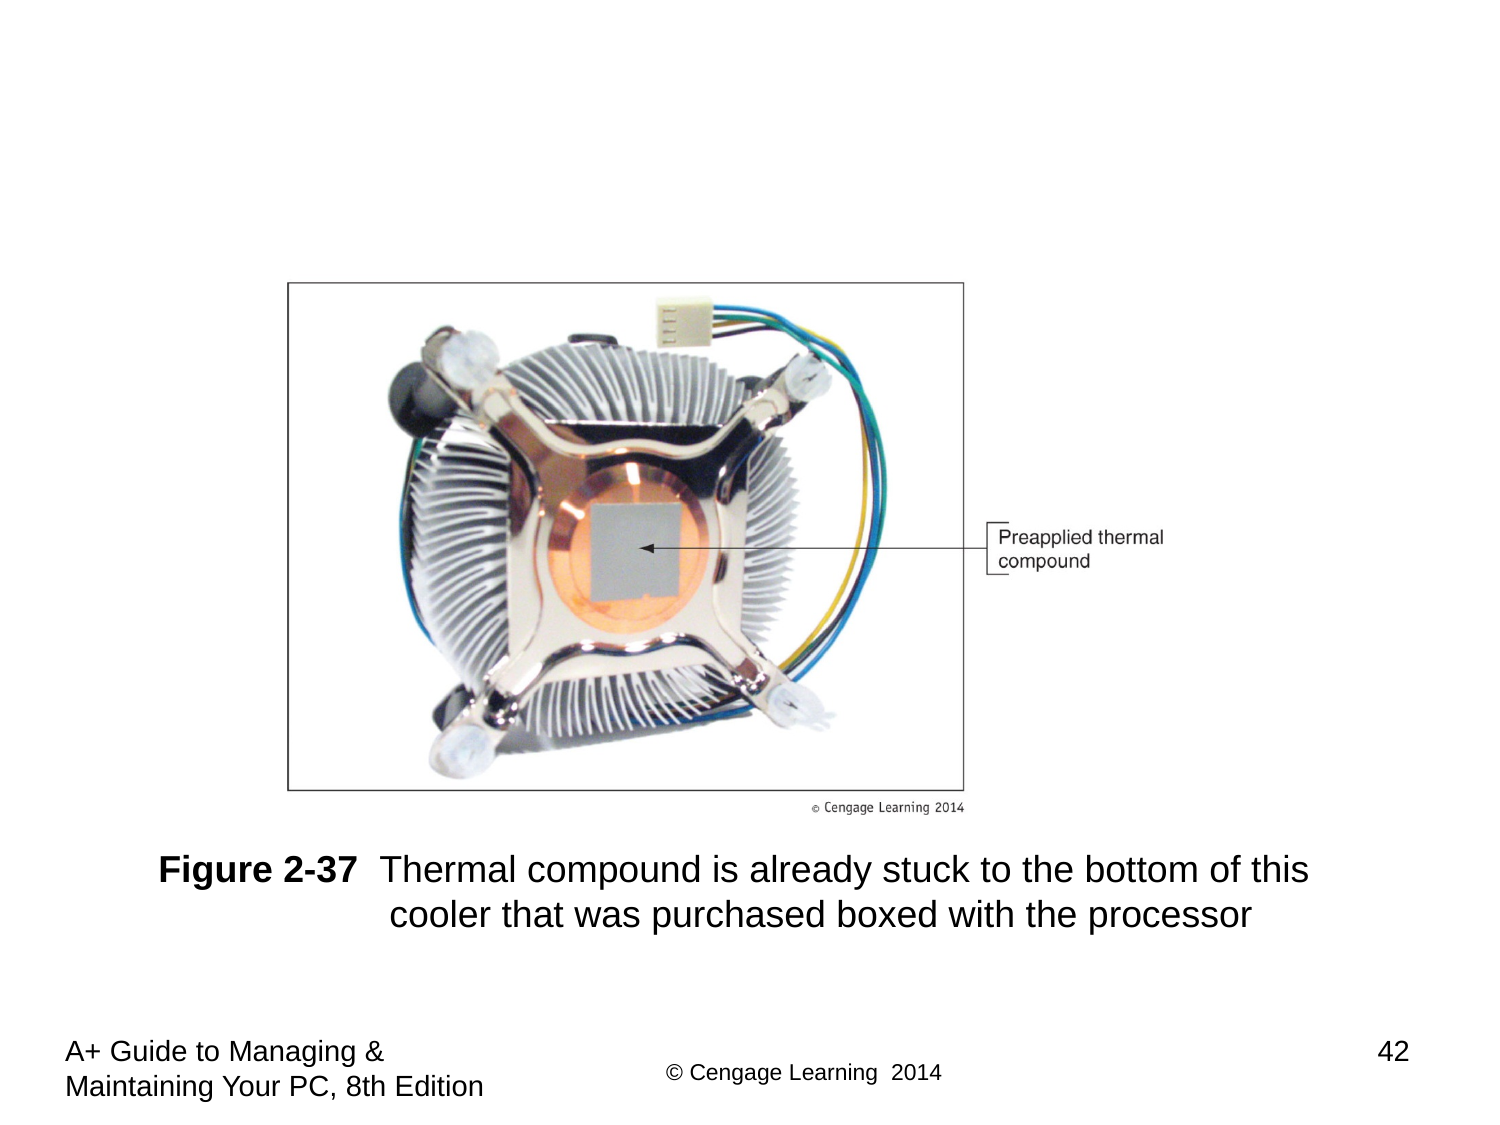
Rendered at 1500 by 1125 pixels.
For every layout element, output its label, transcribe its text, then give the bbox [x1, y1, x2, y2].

text_box Figure 2-37 Thermal compound is already stuck to the bottom of this cooler that was purchased boxed with the processor [143, 837, 1336, 943]
slide_number 42 [1074, 1024, 1426, 1103]
footer A+ Guide to Managing & Maintaining Your PC, 8th Edition [49, 1024, 551, 1104]
picture [287, 274, 1163, 816]
